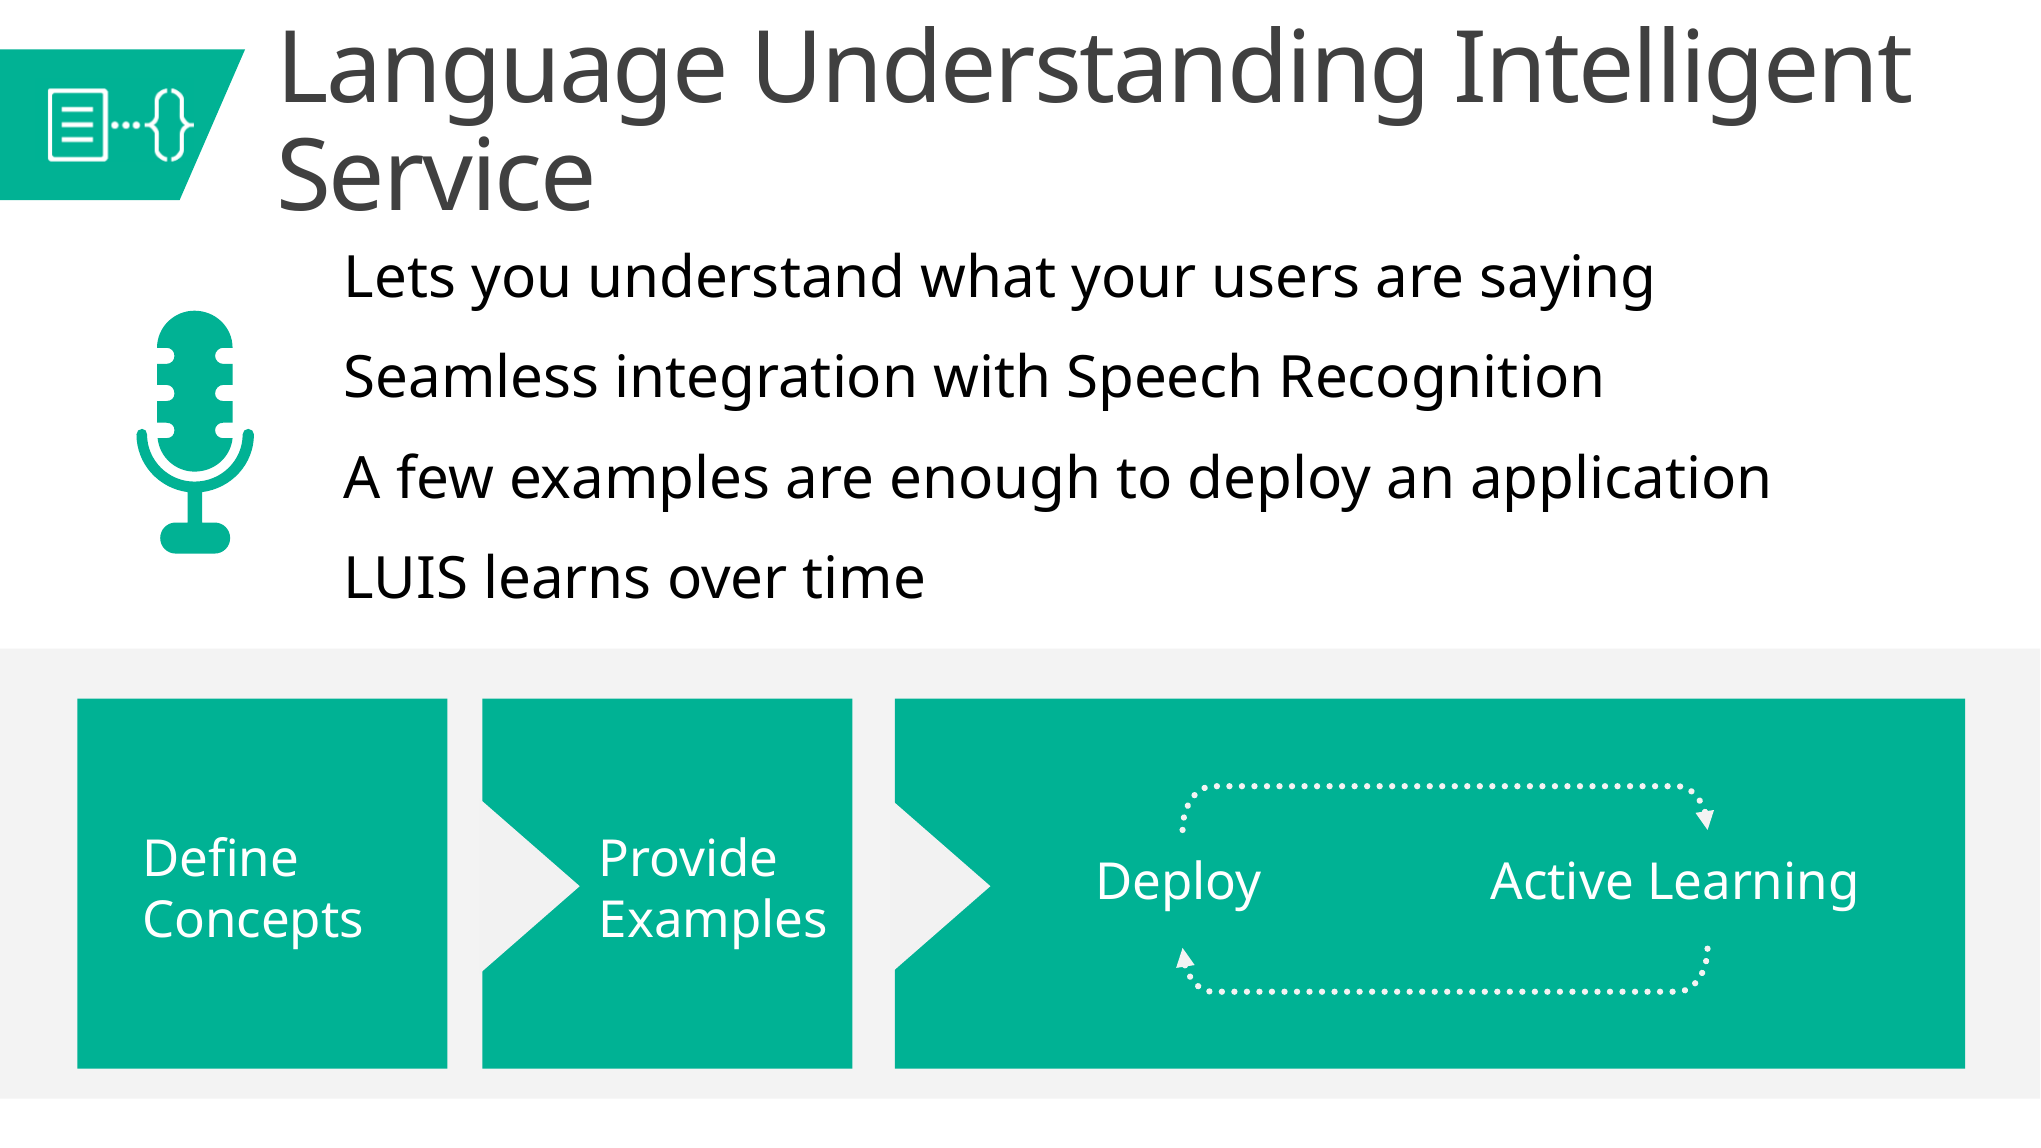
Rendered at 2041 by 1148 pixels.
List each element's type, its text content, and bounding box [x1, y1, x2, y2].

text_box Language Understanding Intelligent Service [252, 48, 2041, 199]
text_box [479, 698, 853, 1069]
text_box [0, 648, 2041, 1099]
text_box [0, 49, 246, 201]
list Lets you understand what your users are saying Seamless integration with Speech Recognition A few examples are enough to deploy an application LUIS learns over time [320, 232, 1966, 631]
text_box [889, 698, 1966, 1069]
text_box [136, 310, 254, 554]
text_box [77, 698, 448, 1069]
